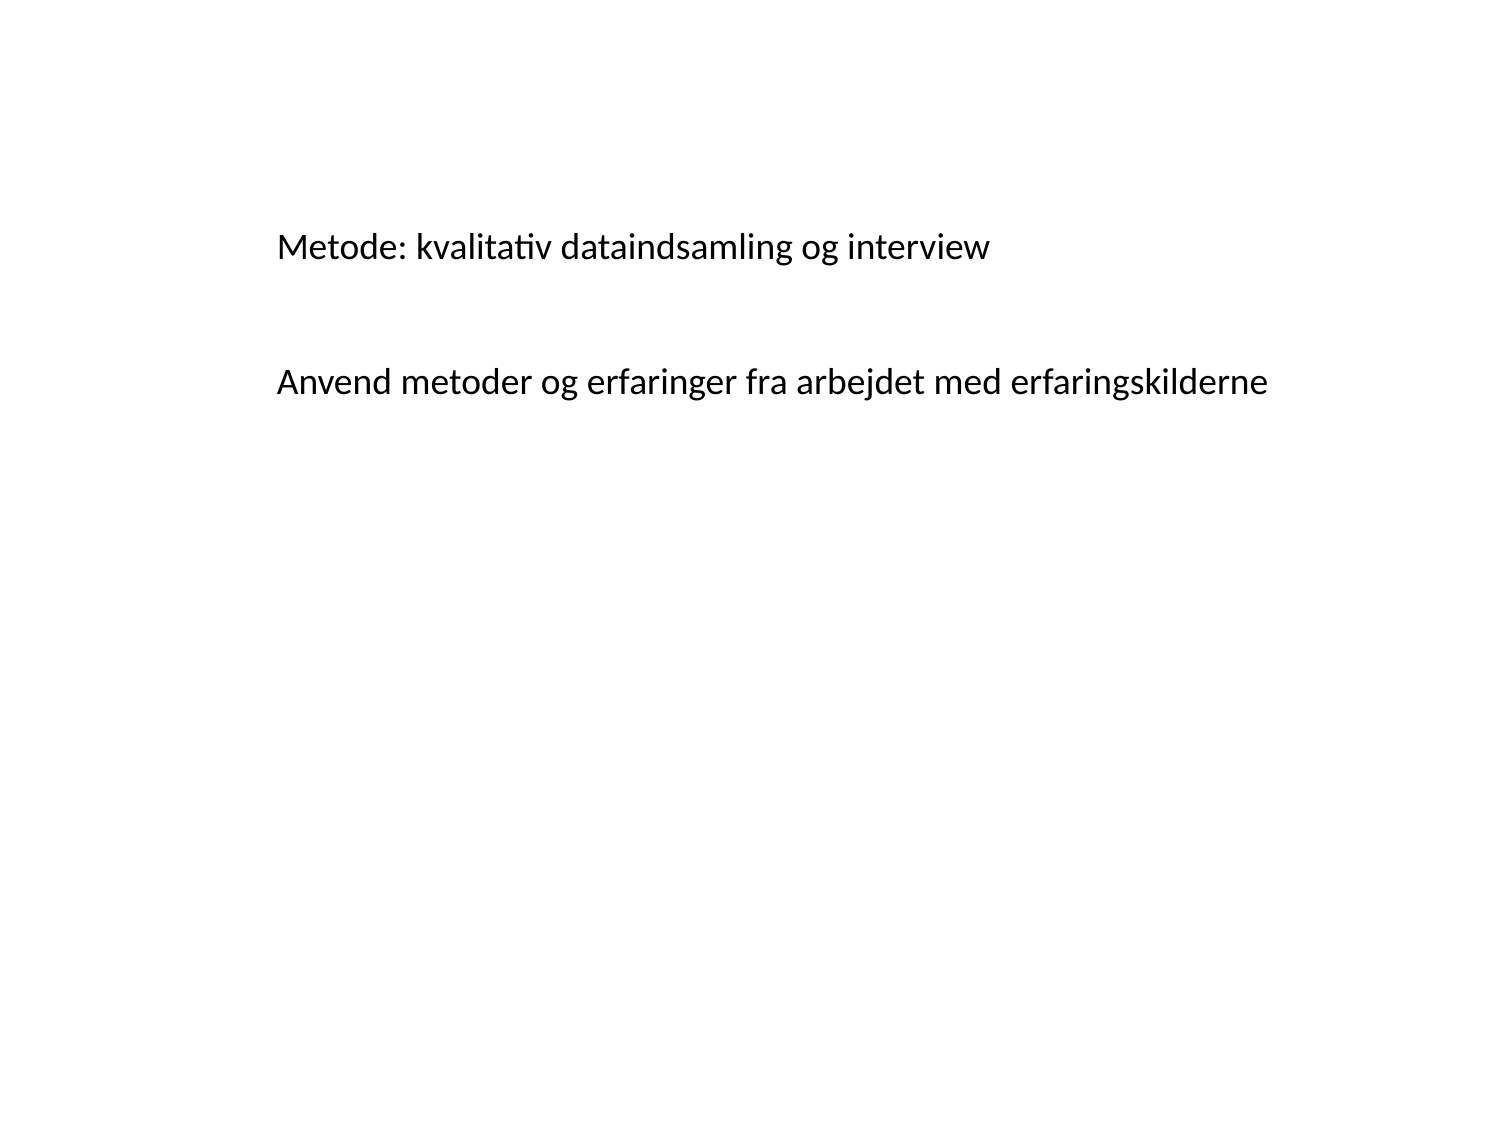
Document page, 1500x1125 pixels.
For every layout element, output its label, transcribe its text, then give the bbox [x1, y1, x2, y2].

text_box Metode: kvalitativ dataindsamling og interview Anvend metoder og erfaringer fra arbejdet med erfaringskilderne [261, 214, 1298, 275]
